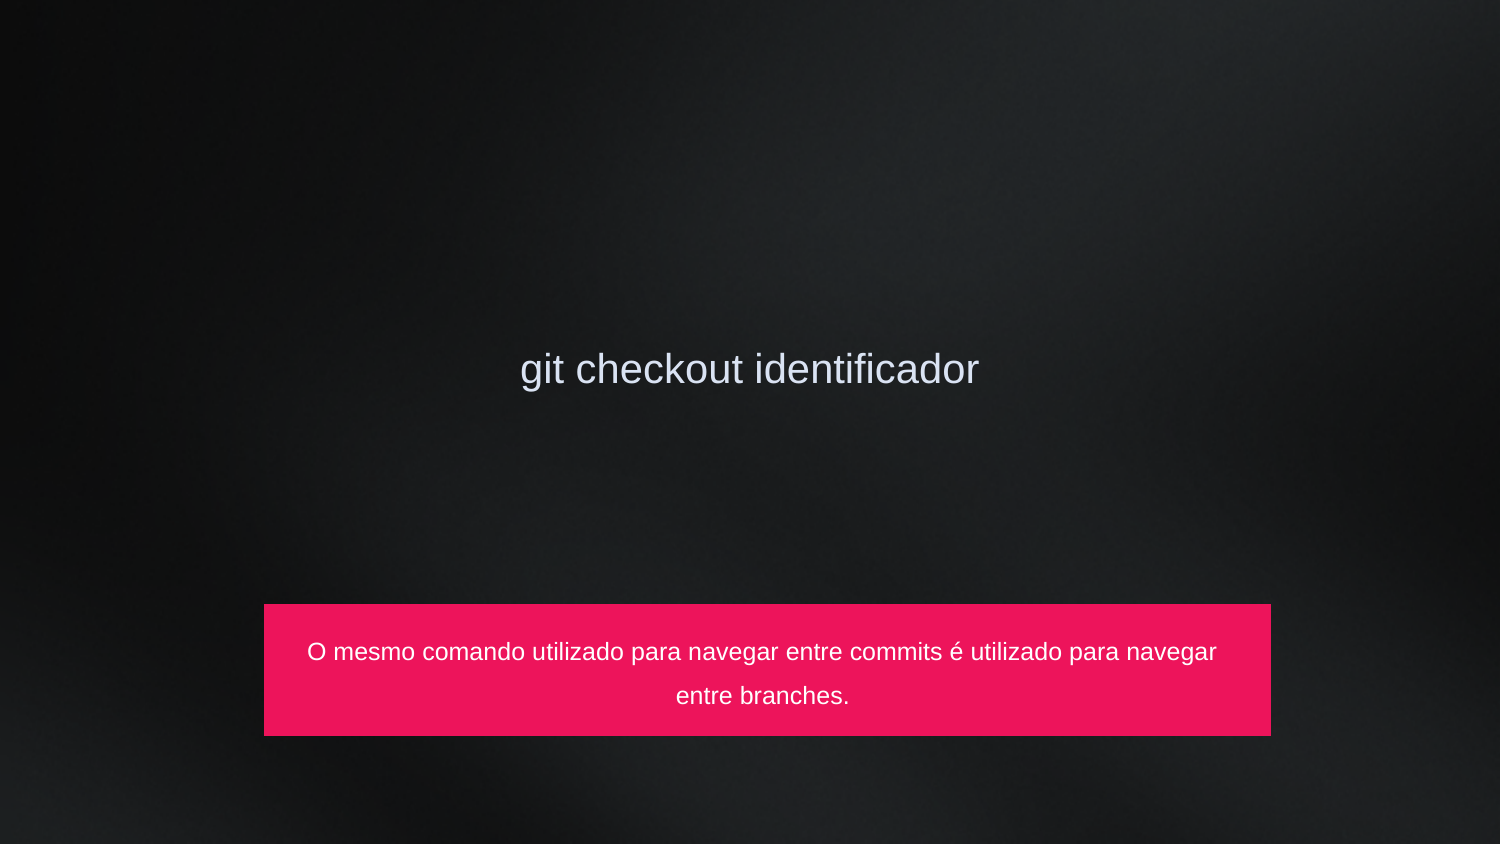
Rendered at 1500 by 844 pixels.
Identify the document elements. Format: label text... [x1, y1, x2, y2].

text_box [264, 605, 1271, 735]
picture [0, 0, 1500, 844]
text_box O mesmo comando utilizado para navegar entre commits é utilizado para navegar entre branches. [260, 612, 1266, 763]
text_box git checkout identificador [213, 307, 1287, 426]
